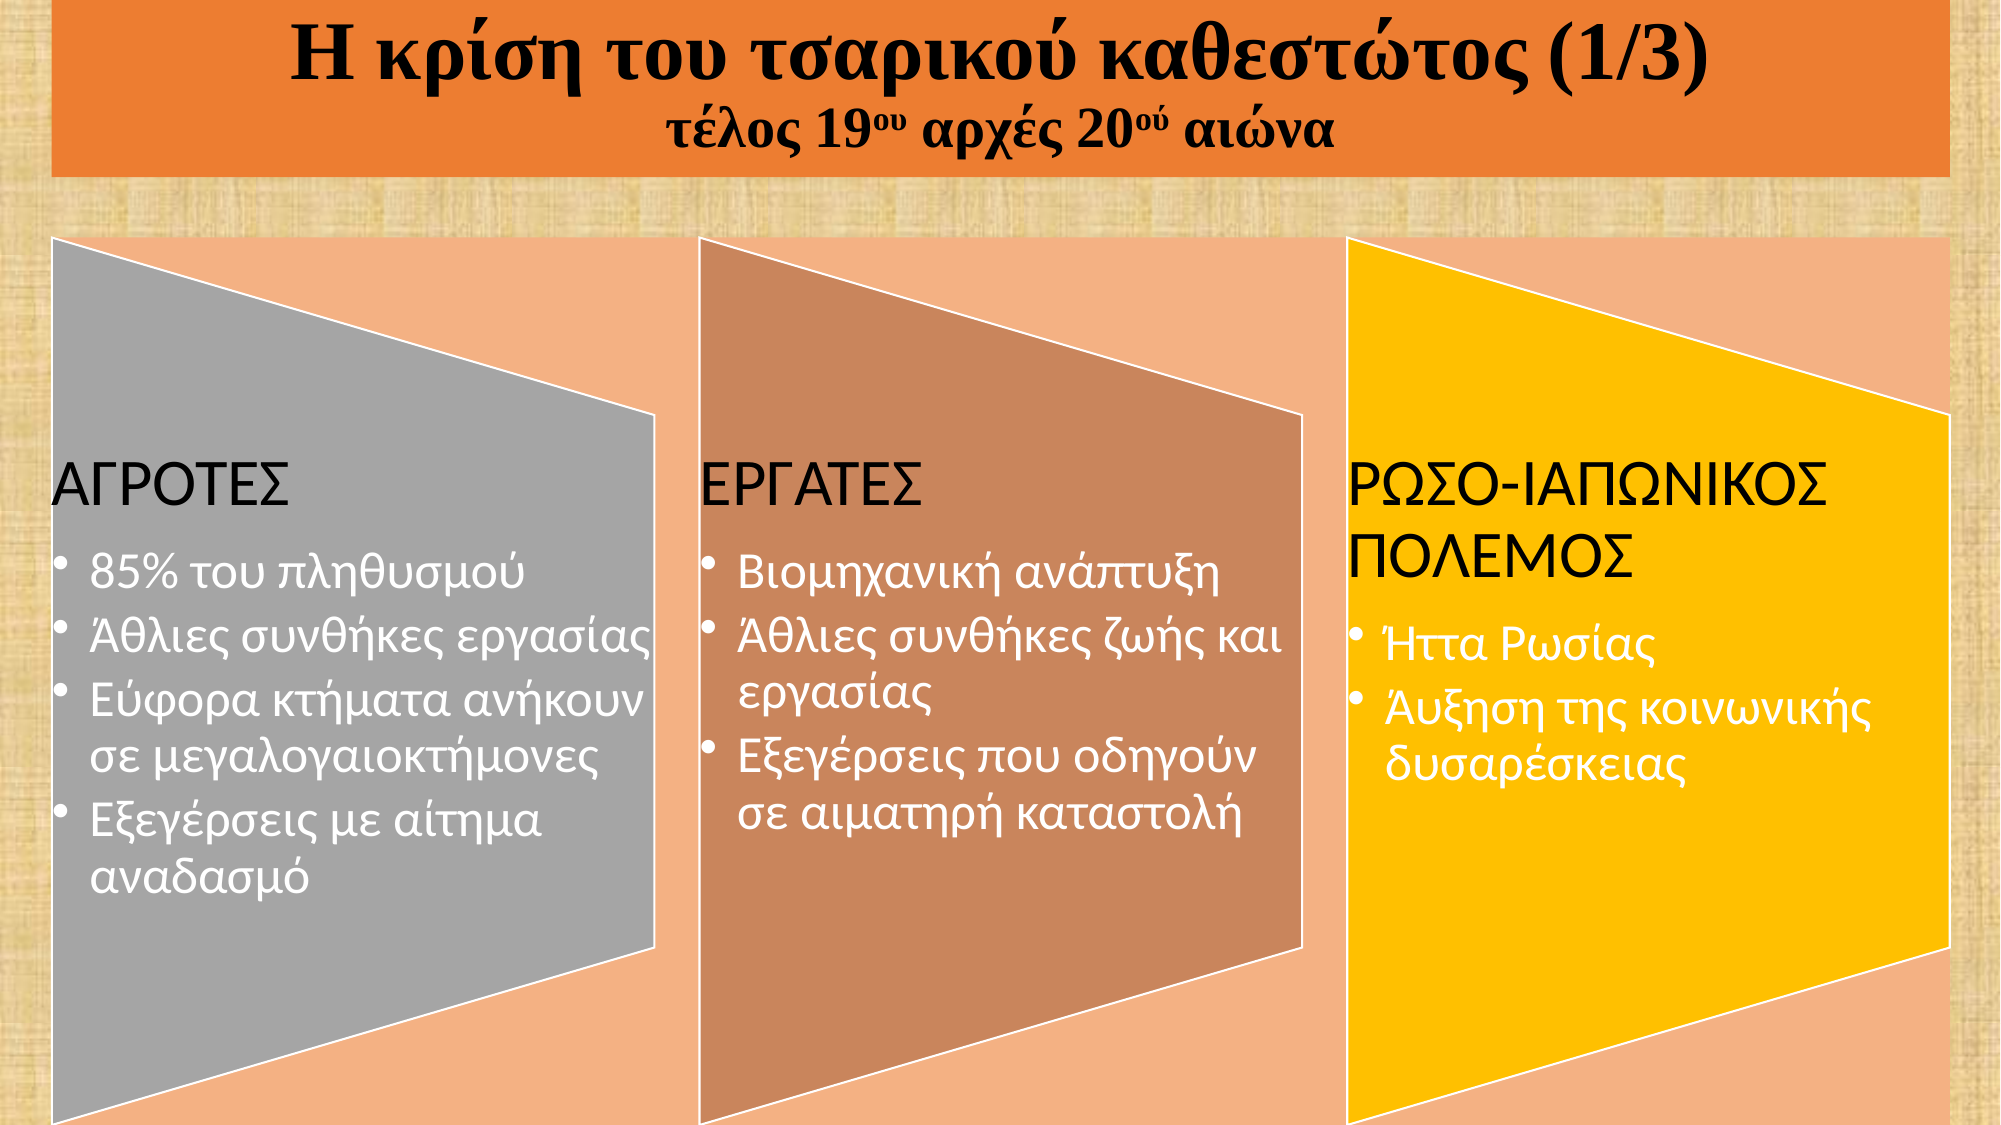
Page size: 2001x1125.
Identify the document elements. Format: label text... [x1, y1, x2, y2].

text_box Η κρίση του τσαρικού καθεστώτος (1/3) τέλος 19ου αρχές 20ού αιώνα [51, 0, 1950, 178]
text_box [51, 237, 1950, 1125]
picture [0, 0, 2001, 1125]
